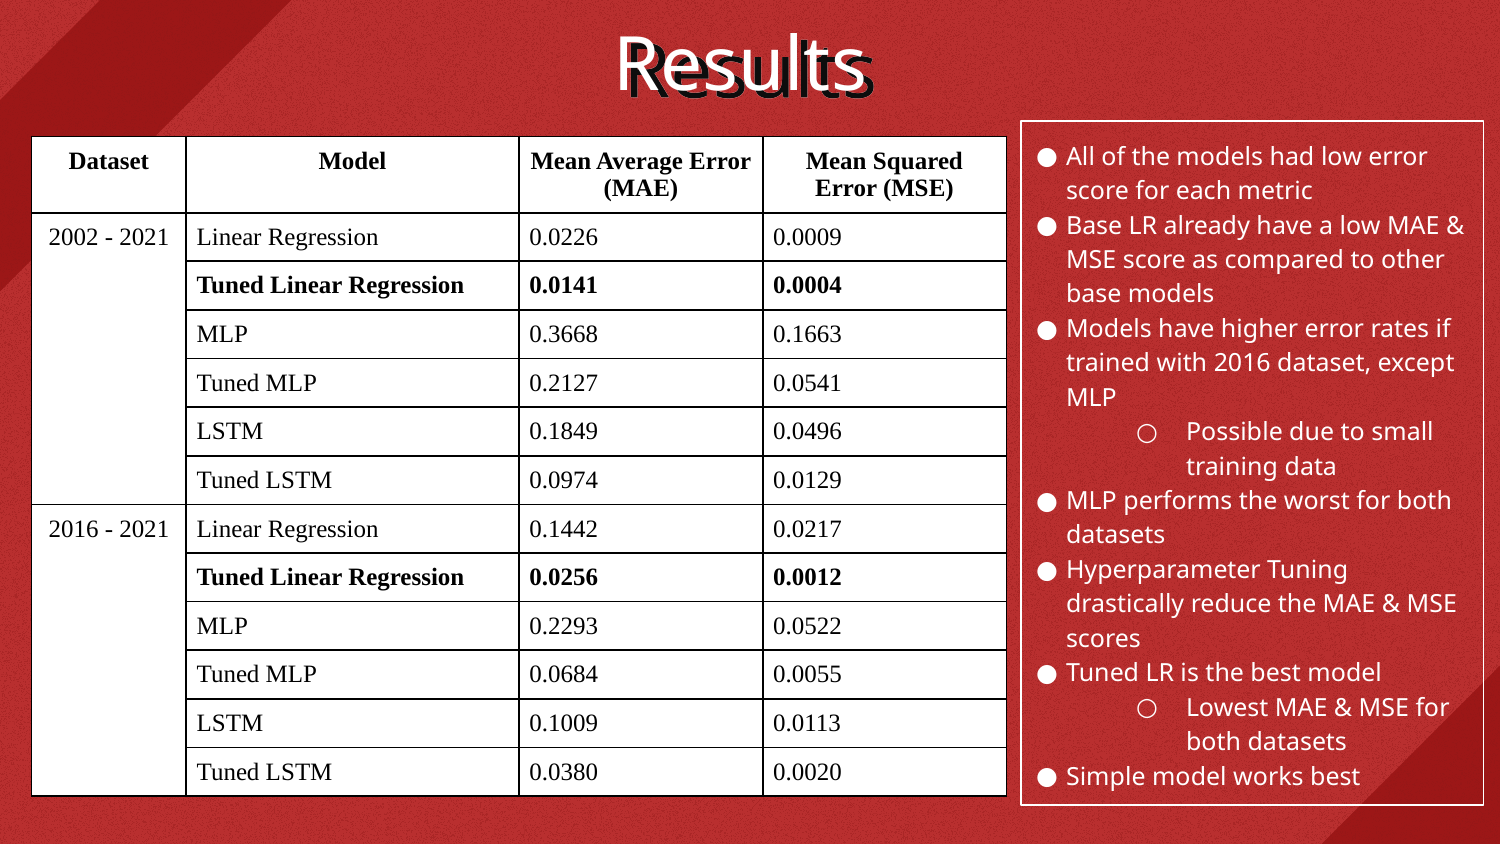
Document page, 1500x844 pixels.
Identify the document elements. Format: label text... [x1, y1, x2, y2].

table_cell 0.0541 [764, 359, 1006, 406]
table_cell 2002 - 2021 [32, 214, 185, 504]
table_cell 0.1849 [520, 408, 762, 455]
table_cell LSTM [187, 408, 518, 455]
table_header Model [187, 137, 518, 212]
table_cell 0.0004 [764, 262, 1006, 309]
table_cell Tuned Linear Regression [187, 554, 518, 601]
table_cell 0.1663 [764, 311, 1006, 358]
table_cell 0.3668 [520, 311, 762, 358]
table_cell 0.0522 [764, 602, 1006, 649]
table_header Mean Squared Error (MSE) [764, 137, 1006, 212]
table_cell 0.0012 [764, 554, 1006, 601]
table_cell 0.0256 [520, 554, 762, 601]
table_cell MLP [187, 602, 518, 649]
table_cell 0.2127 [520, 359, 762, 406]
table_cell 0.2293 [520, 602, 762, 649]
table_cell 0.0129 [764, 457, 1006, 504]
table_cell Tuned LSTM [187, 748, 518, 795]
table_cell LSTM [187, 700, 518, 747]
subtitle All of the models had low error score for each metric Base LR already have a low MAE & MSE score as compared to other base models Models have higher error rates if trained with 2016 dataset, except MLP Possible due to small training data MLP performs the worst for both datasets Hyperparameter Tuning drastically reduce the MAE & MSE scores Tuned LR is the best model Lowest MAE & MSE for both datasets Simple model works best [1021, 120, 1484, 805]
table_cell 0.0684 [520, 651, 762, 698]
title Results [118, 0, 1382, 98]
table_cell 0.0141 [520, 262, 762, 309]
table_cell 0.1009 [520, 700, 762, 747]
table_header Dataset [32, 137, 185, 212]
table_cell MLP [187, 311, 518, 358]
table_cell 2016 - 2021 [32, 505, 185, 795]
table_cell 0.1442 [520, 505, 762, 552]
table_cell 0.0055 [764, 651, 1006, 698]
table_cell 0.0226 [520, 214, 762, 260]
table_cell 0.0974 [520, 457, 762, 504]
table_cell Tuned LSTM [187, 457, 518, 504]
table_header Mean Average Error (MAE) [520, 137, 762, 212]
table_cell 0.0009 [764, 214, 1006, 260]
table_cell 0.0217 [764, 505, 1006, 552]
table_cell Linear Regression [187, 505, 518, 552]
table_cell Tuned Linear Regression [187, 262, 518, 309]
table_cell 0.0113 [764, 700, 1006, 747]
table_cell Linear Regression [187, 214, 518, 260]
table_cell 0.0020 [764, 748, 1006, 795]
table_cell 0.0496 [764, 408, 1006, 455]
table_cell Tuned MLP [187, 359, 518, 406]
table_cell Tuned MLP [187, 651, 518, 698]
table_cell 0.0380 [520, 748, 762, 795]
